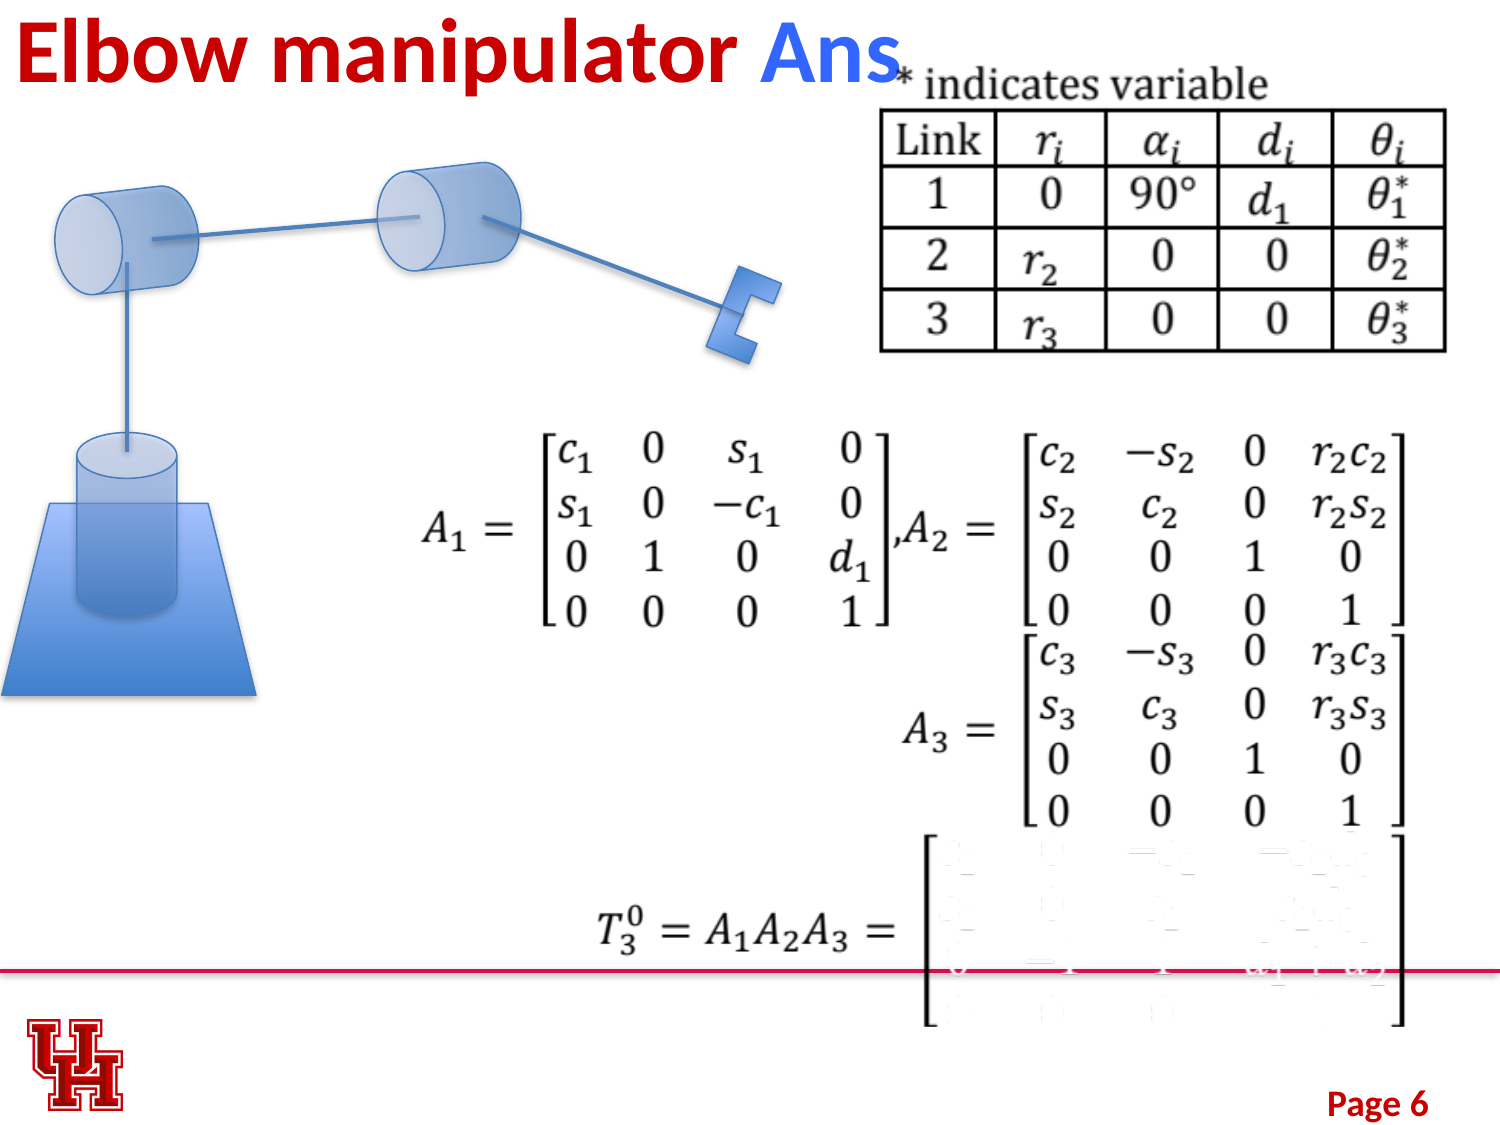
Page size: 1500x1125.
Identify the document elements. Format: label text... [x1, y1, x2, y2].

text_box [856, 55, 1500, 485]
picture [27, 1019, 123, 1111]
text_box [1, 166, 786, 696]
slide_number Page 6 [1312, 1071, 1500, 1125]
title Elbow manipulator Ans [0, 0, 1425, 121]
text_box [308, 375, 1406, 1027]
